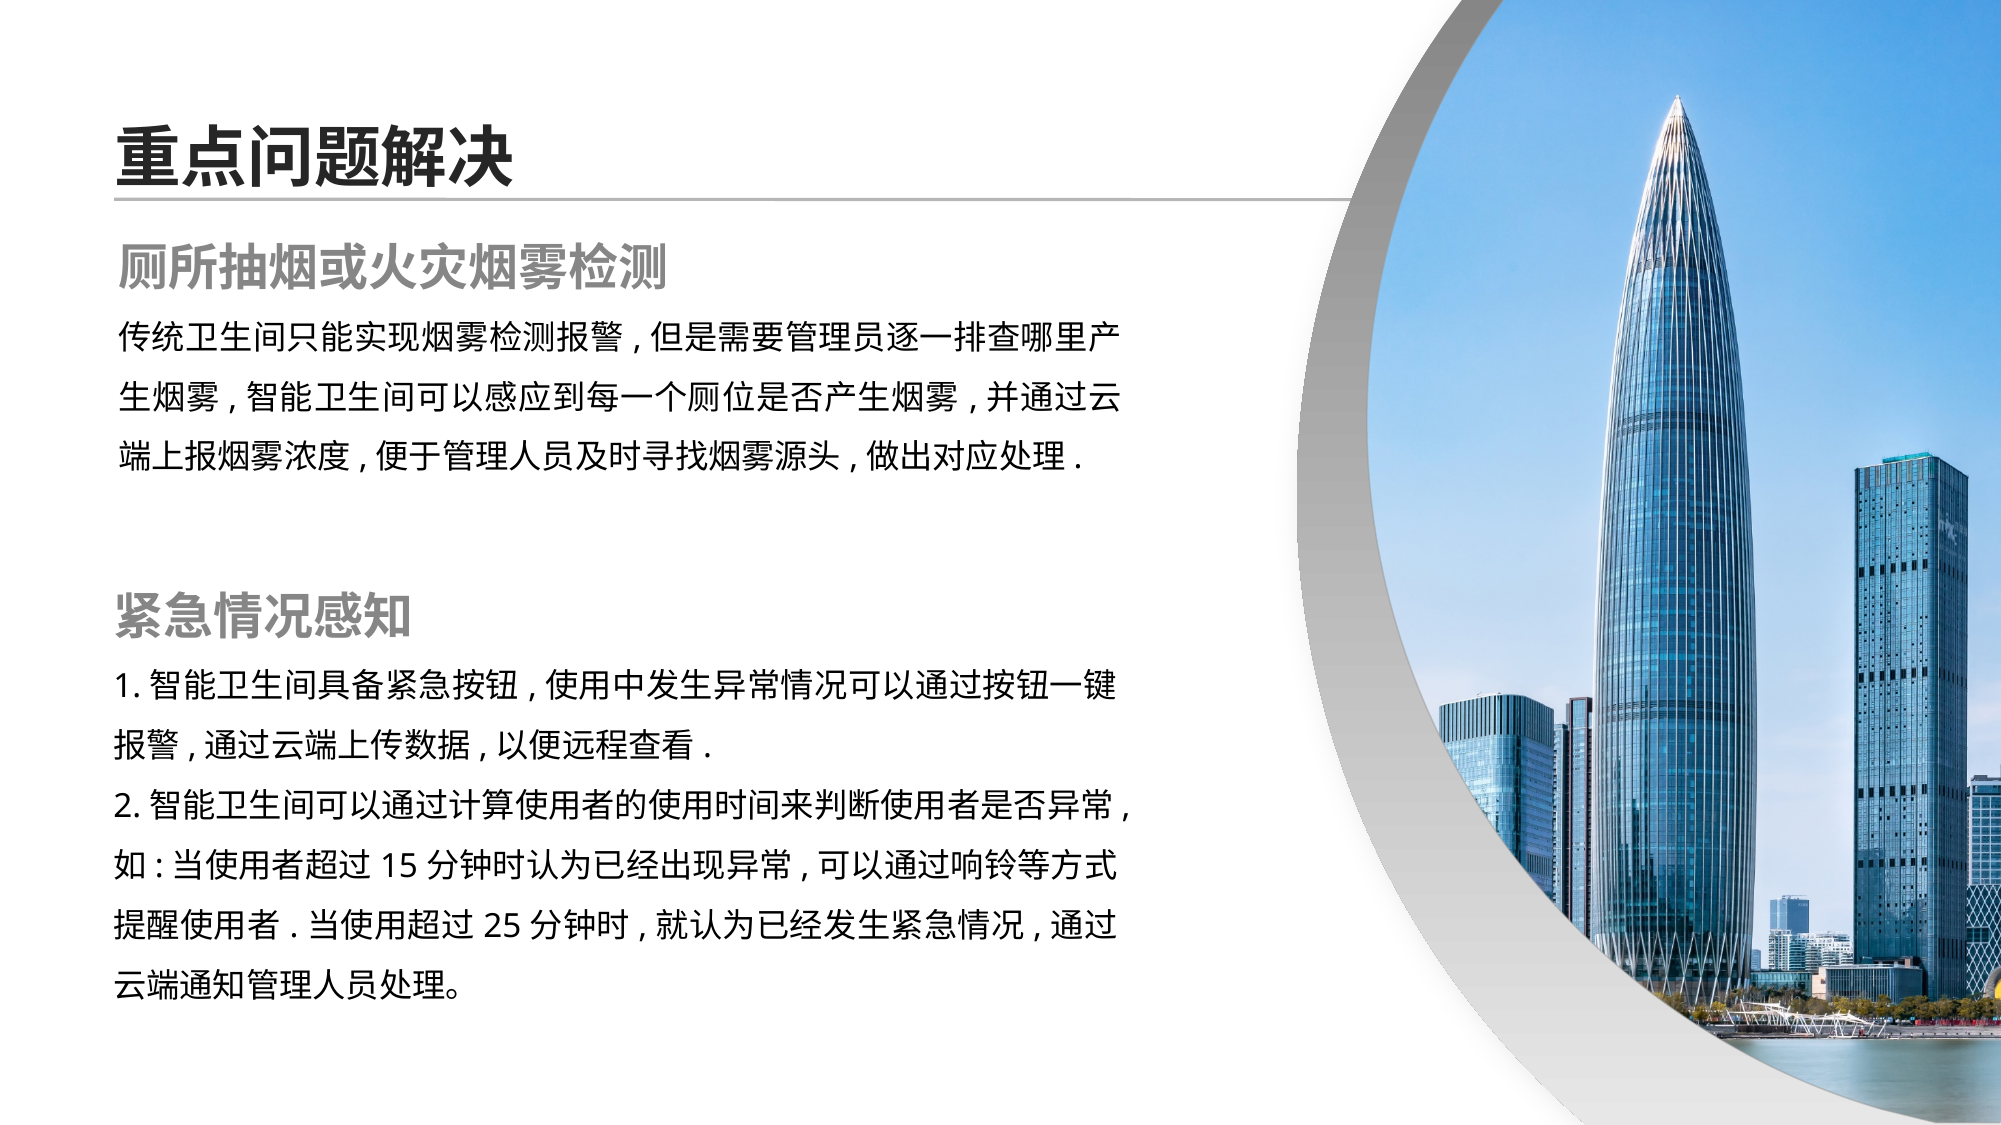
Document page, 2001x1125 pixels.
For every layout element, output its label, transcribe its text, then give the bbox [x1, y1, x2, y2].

text_box 传统卫生间只能实现烟雾检测报警,但是需要管理员逐一排查哪里产生烟雾,智能卫生间可以感应到每一个厕位是否产生烟雾,并通过云端上报烟雾浓度,便于管理人员及时寻找烟雾源头,做出对应处理. [118, 296, 1123, 551]
text_box 紧急情况感知 [113, 562, 1168, 645]
text_box 厕所抽烟或火灾烟雾检测 [118, 213, 1173, 296]
title 重点问题解决 [114, 64, 1338, 195]
text_box [1295, 161, 1366, 831]
text_box 1.智能卫生间具备紧急按钮,使用中发生异常情况可以通过按钮一键报警,通过云端上传数据,以便远程查看. 2.智能卫生间可以通过计算使用者的使用时间来判断使用者是否异常, 如:当使用者超过15分钟时认为已经出现异常,可以通过响铃等方式提醒使用者.当使用超过25分钟时,就认为已经发生紧急情况,通过云端通知管理人员处理。 [113, 645, 1118, 900]
picture [1366, 0, 2001, 1123]
